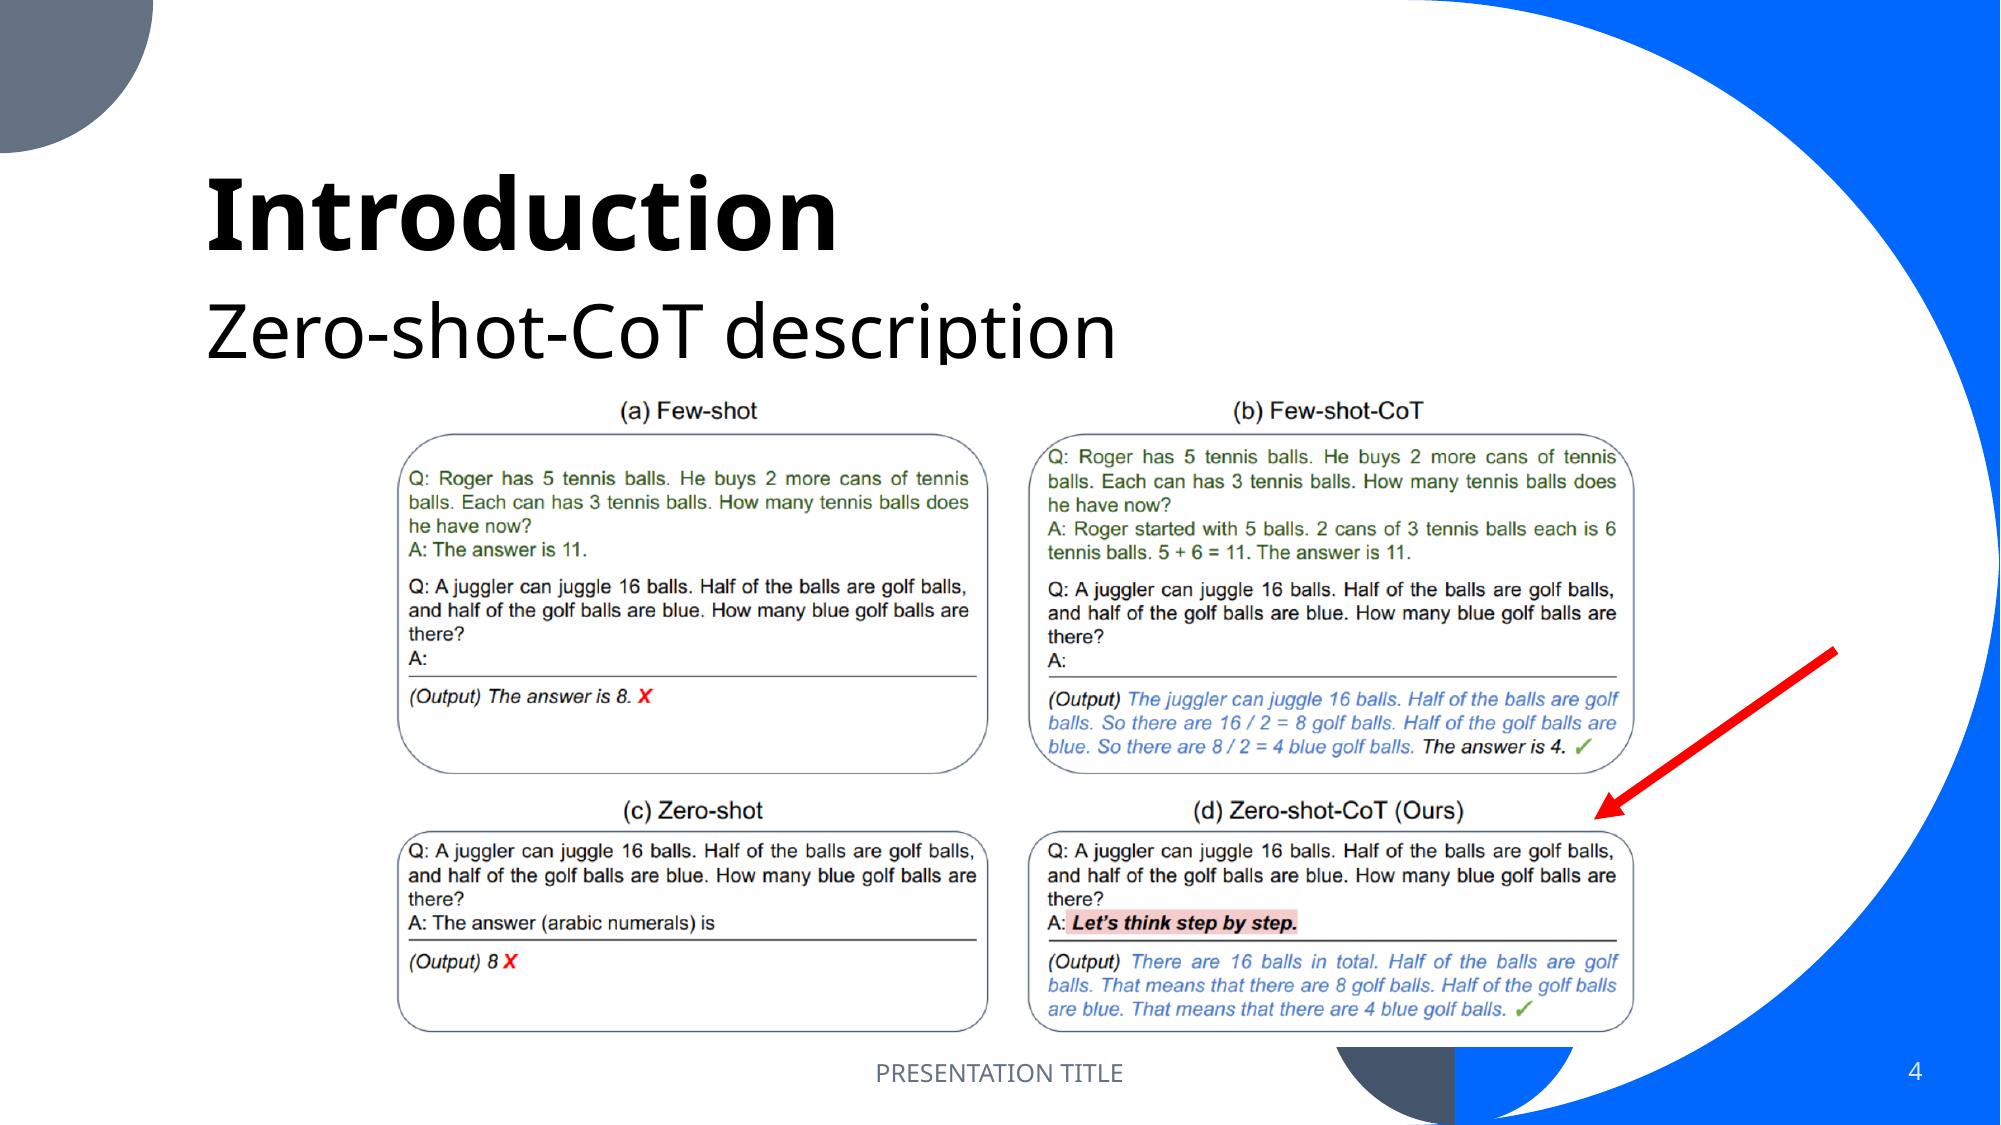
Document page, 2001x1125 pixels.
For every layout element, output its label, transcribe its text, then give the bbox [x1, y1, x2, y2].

picture [374, 365, 1666, 1047]
list Zero-shot-CoT description [191, 286, 1904, 839]
title Introduction [191, 22, 1796, 280]
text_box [1593, 649, 1836, 820]
slide_number 4 [1665, 1042, 1938, 1103]
footer PRESENTATION TITLE [662, 1047, 1338, 1103]
